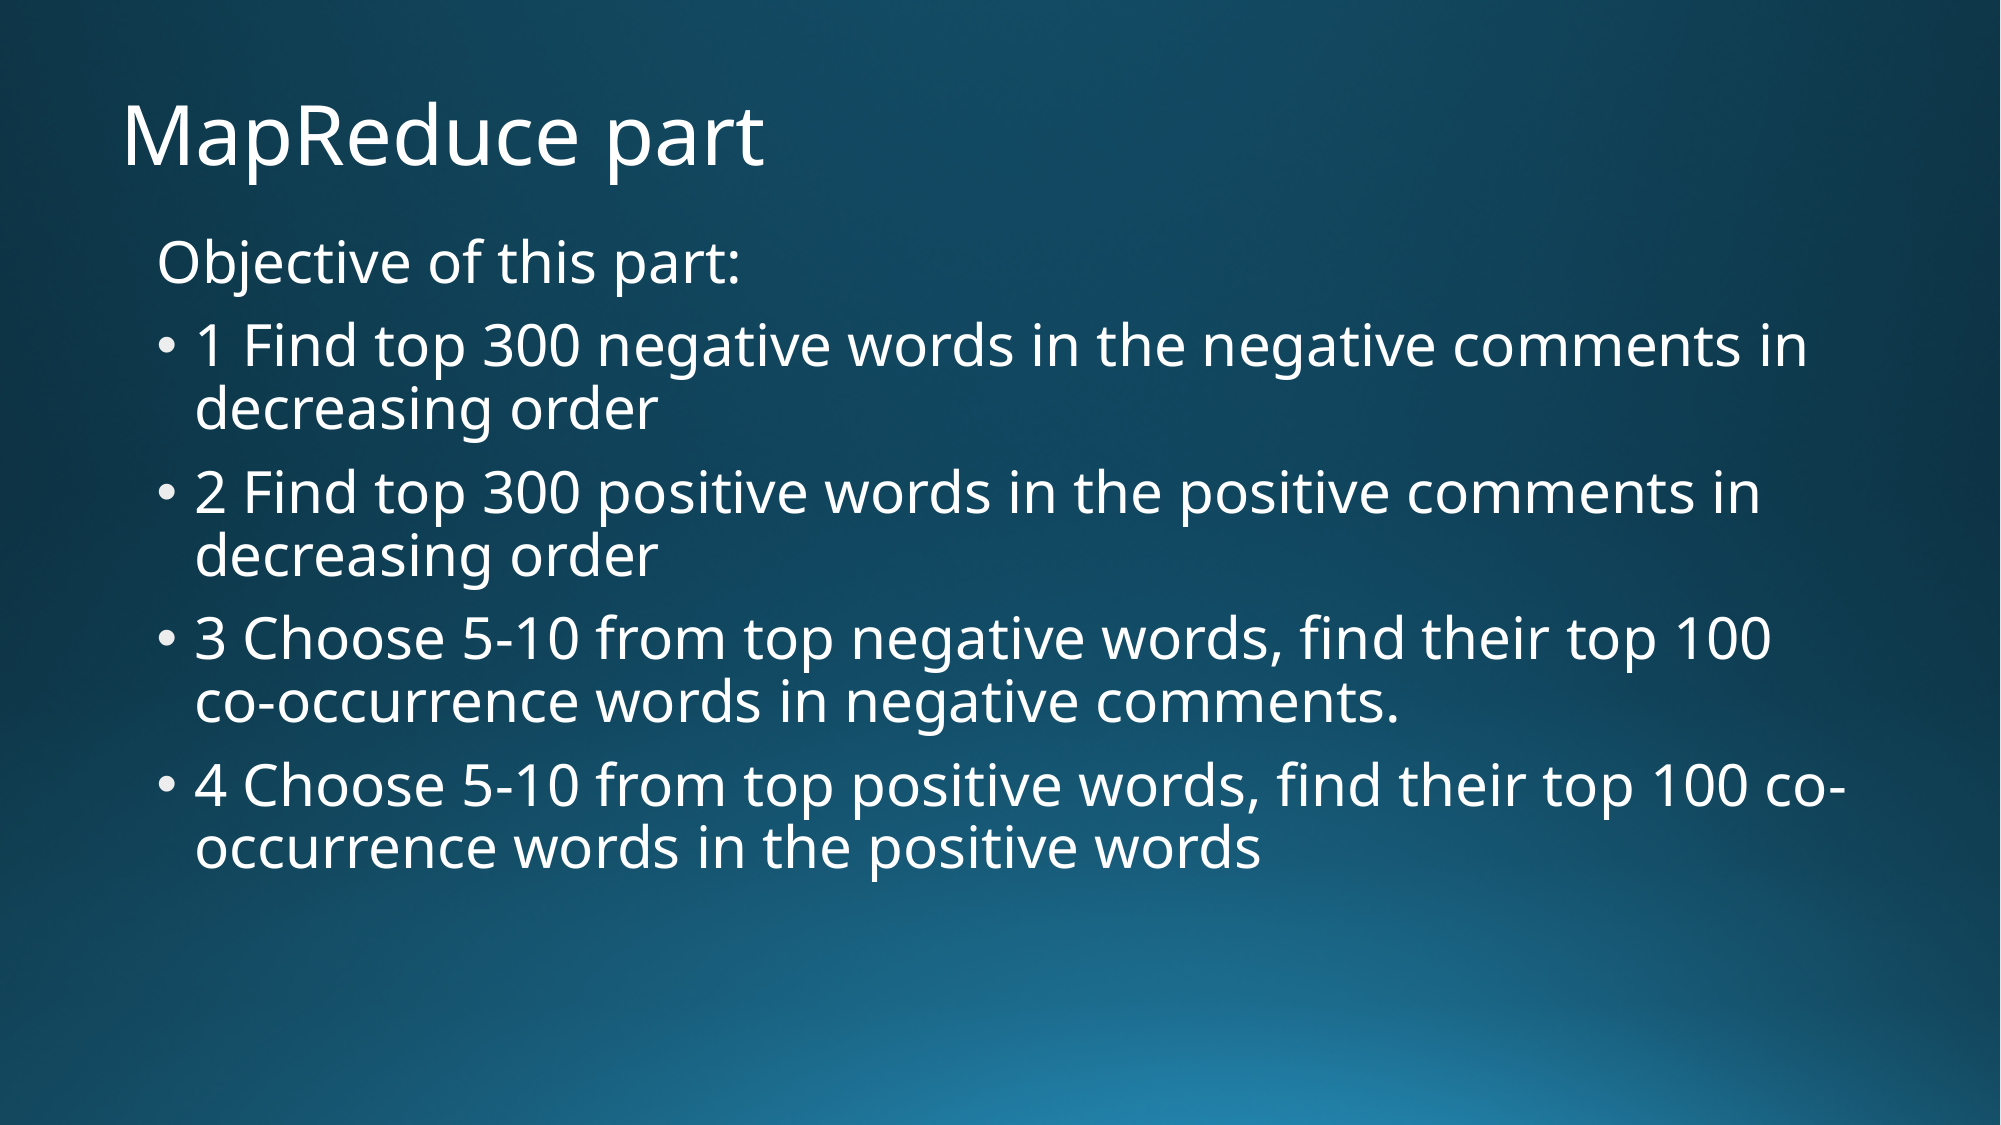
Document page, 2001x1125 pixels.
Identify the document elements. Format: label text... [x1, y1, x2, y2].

list Objective of this part: 1 Find top 300 negative words in the negative comments in decreasing order 2 Find top 300 positive words in the positive comments in decreasing order 3 Choose 5-10 from top negative words, find their top 100 co-occurrence words in negative comments. 4 Choose 5-10 from top positive words, find their top 100 co-occurrence words in the positive words [141, 218, 1867, 932]
picture [0, 0, 2001, 1125]
text_box MapReduce part [105, 75, 781, 190]
